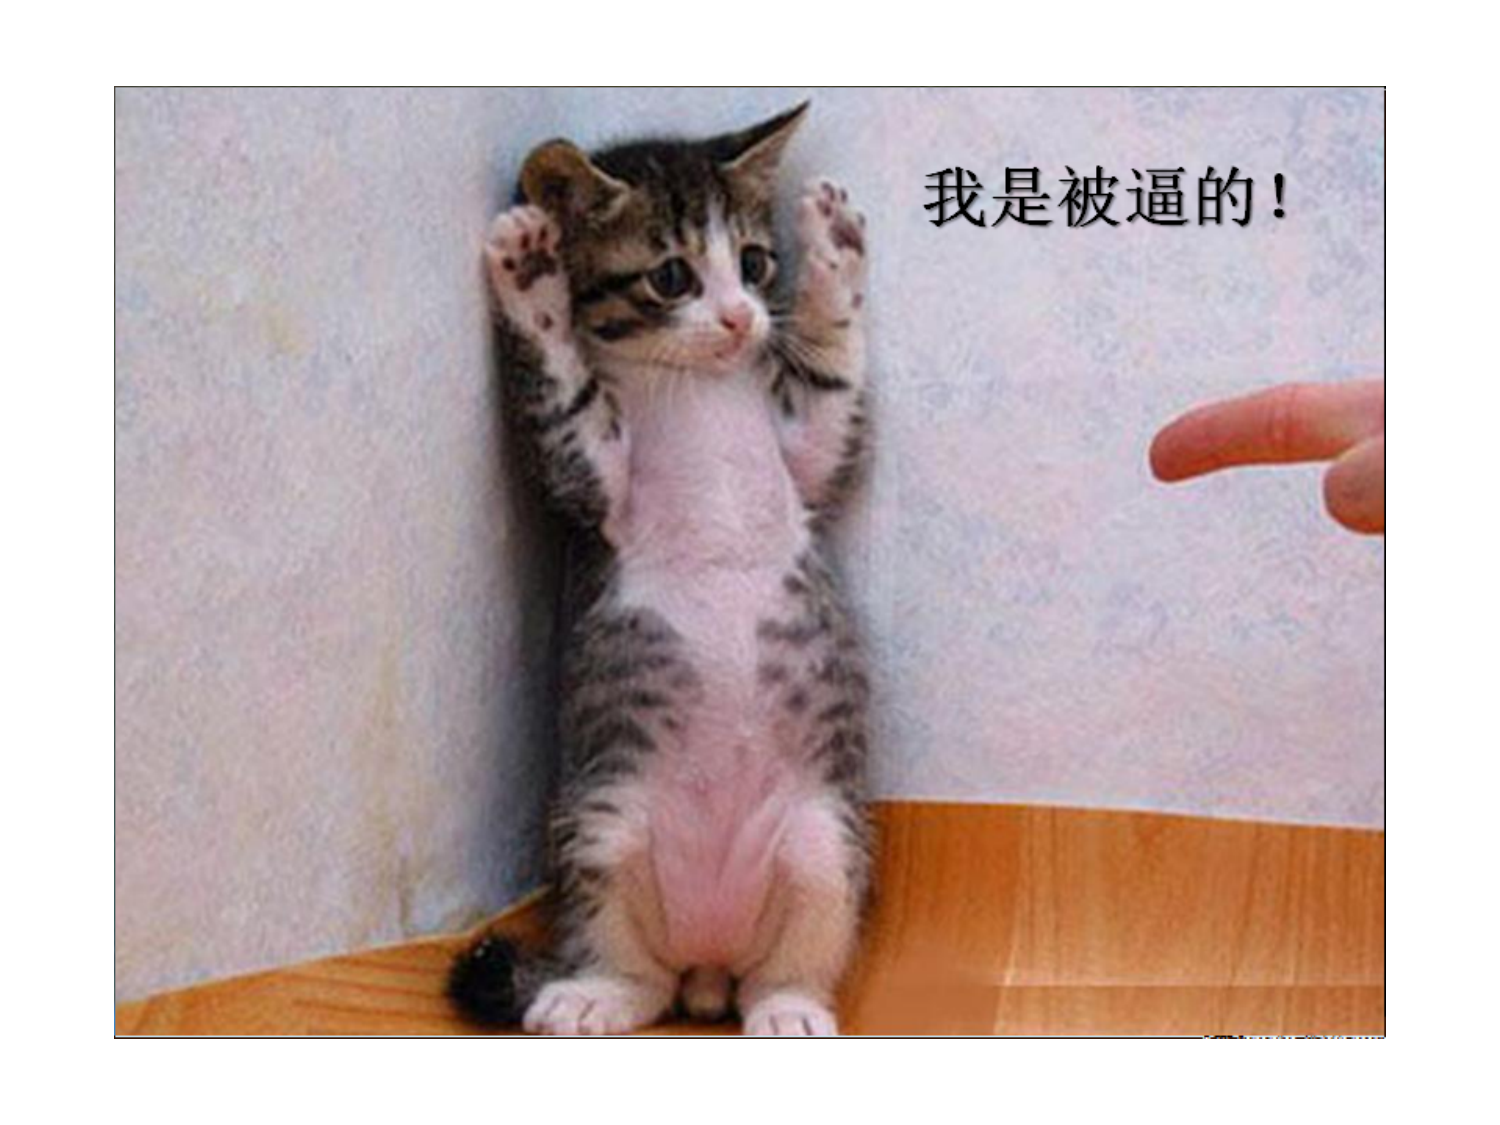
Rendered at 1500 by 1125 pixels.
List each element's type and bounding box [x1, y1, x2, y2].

picture [114, 86, 1386, 1039]
